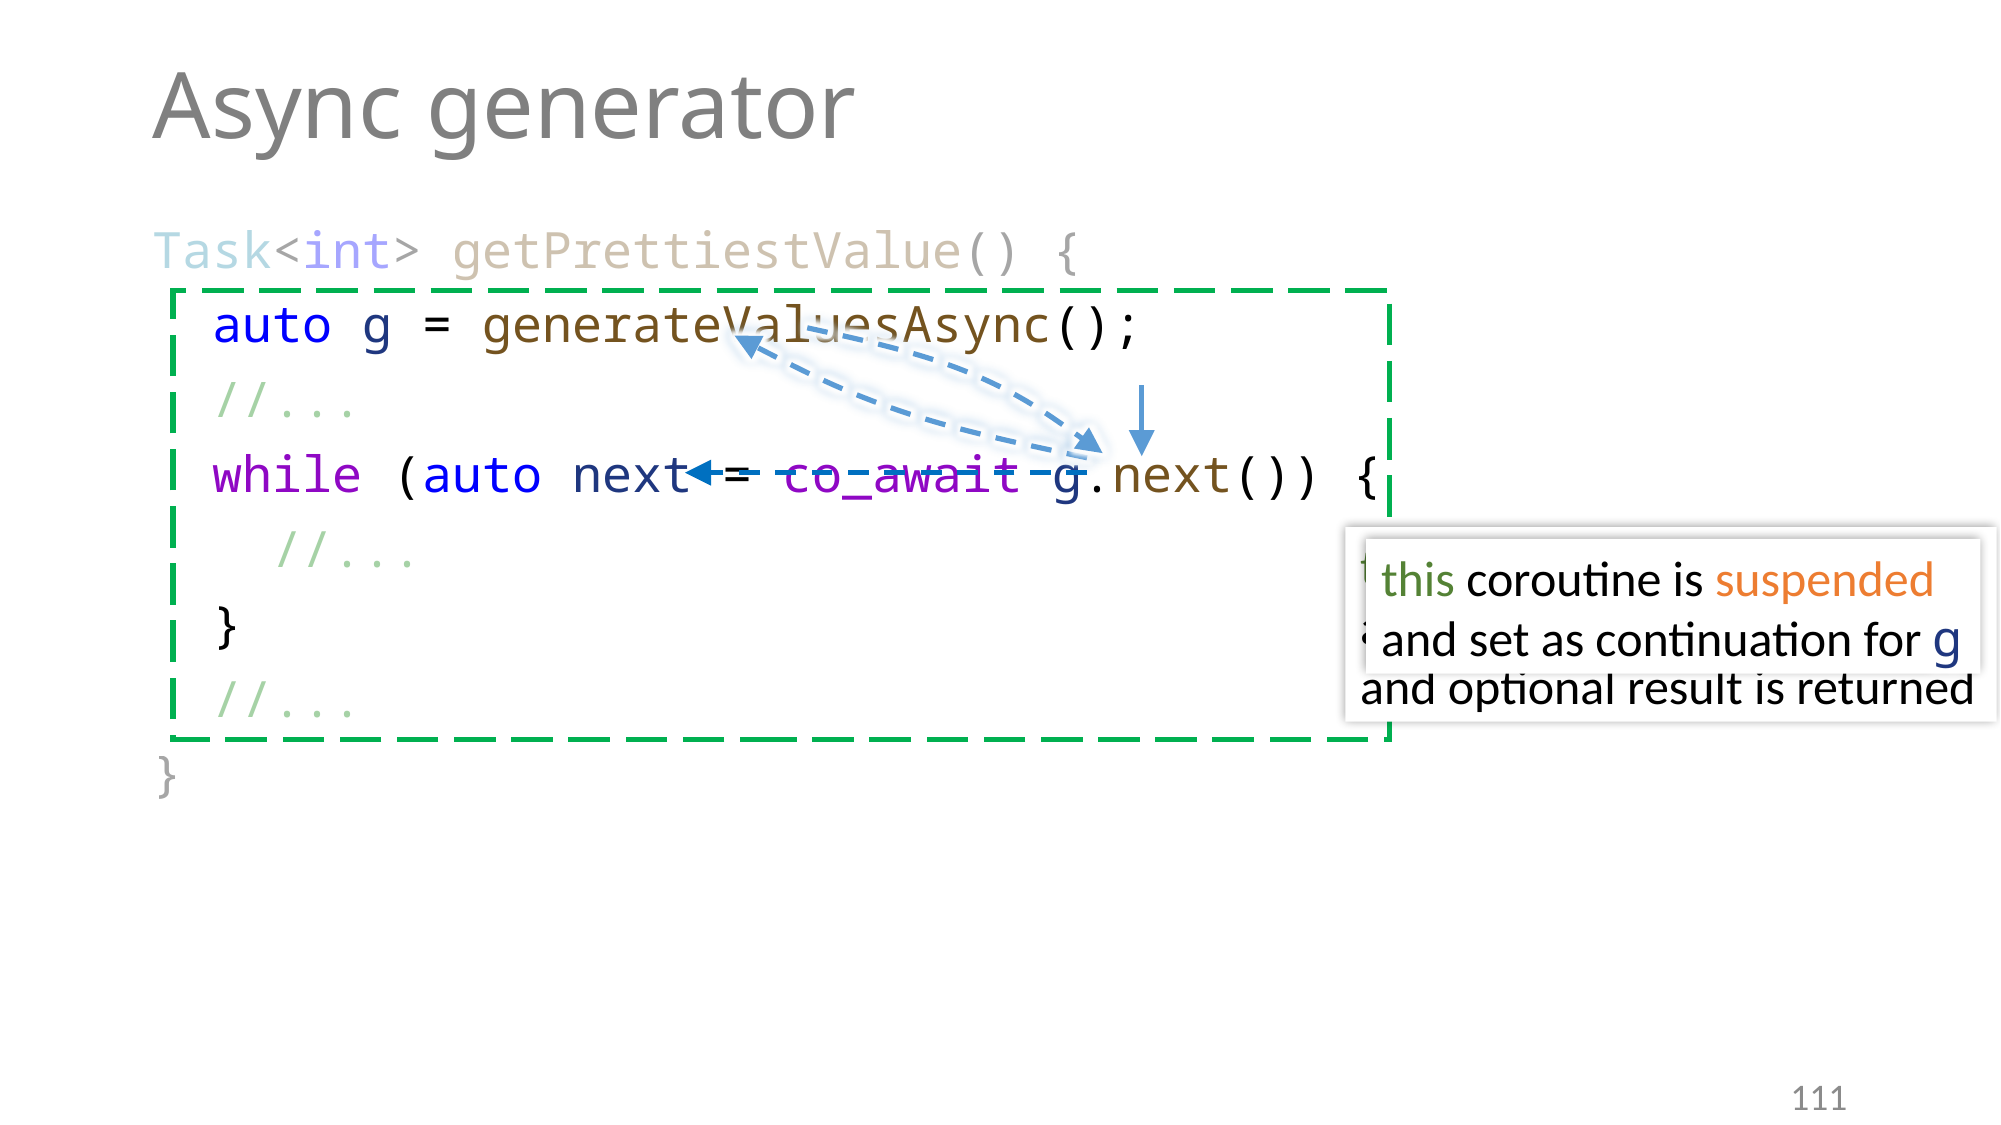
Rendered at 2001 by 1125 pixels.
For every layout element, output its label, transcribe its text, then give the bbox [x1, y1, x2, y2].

title Async generator [137, 0, 1863, 217]
text_box this coroutine is resumed as a continuation of g and optional result is returned [1345, 527, 1997, 722]
text_box [734, 335, 1070, 456]
list Task<int> getPrettiestValue() { auto g = generateValuesAsync(); //... while (auto next = co_await g.next()) { //... } //... } [137, 217, 1863, 1066]
text_box this coroutine is suspended and set as continuation for g [1366, 538, 1981, 674]
text_box [807, 326, 1103, 454]
text_box [172, 290, 1391, 741]
slide_number 111 [1412, 1065, 1863, 1125]
